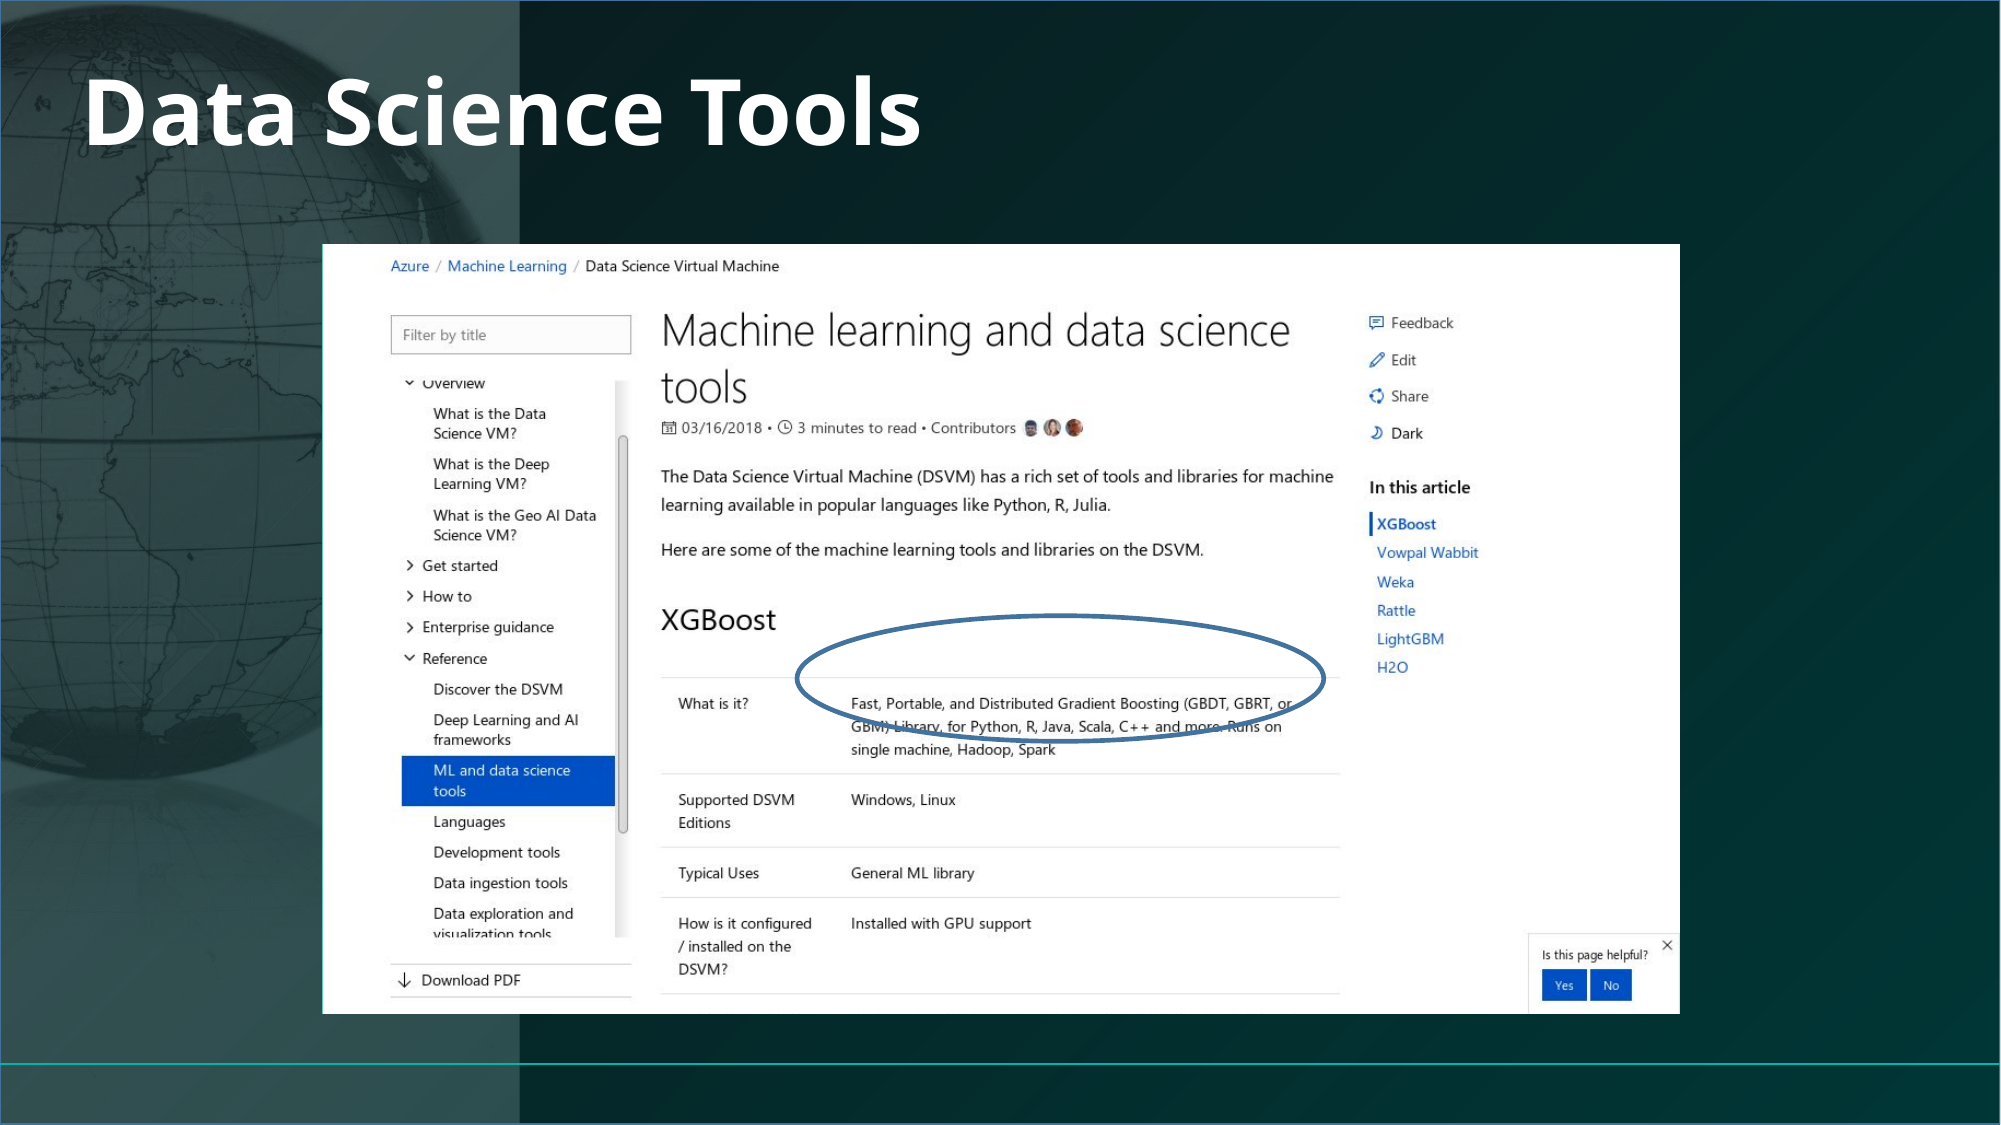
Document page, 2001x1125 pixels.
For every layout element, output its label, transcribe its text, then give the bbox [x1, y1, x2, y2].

title Data Science Tools [66, 15, 1936, 218]
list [322, 244, 1680, 1014]
